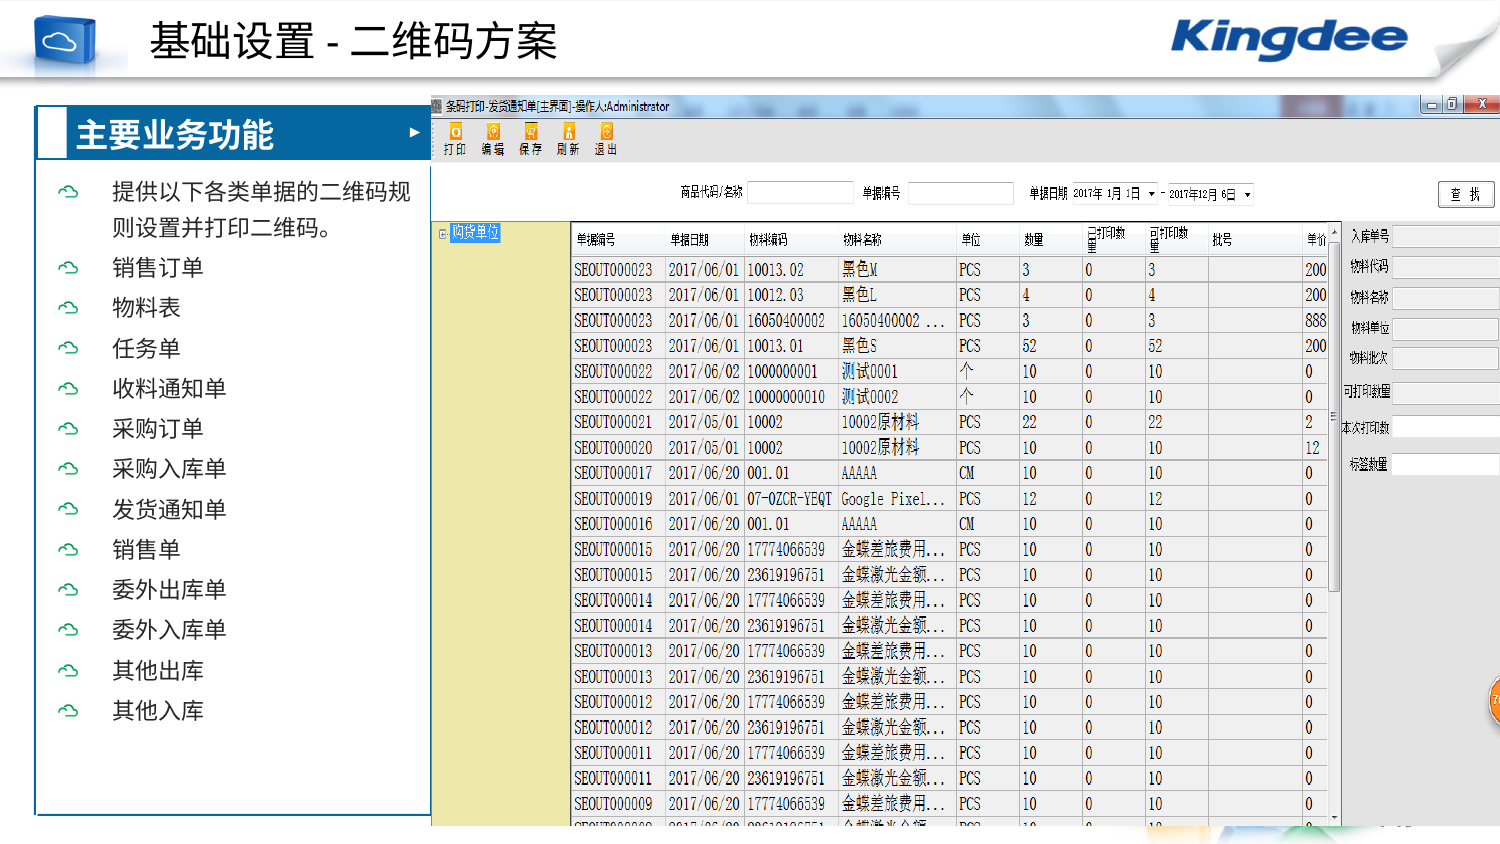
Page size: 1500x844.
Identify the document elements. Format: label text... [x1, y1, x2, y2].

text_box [34, 105, 425, 816]
title 基础设置-二维码方案 [133, 1, 669, 79]
picture [669, 1, 1500, 77]
picture [431, 94, 1500, 844]
picture [0, 0, 133, 92]
